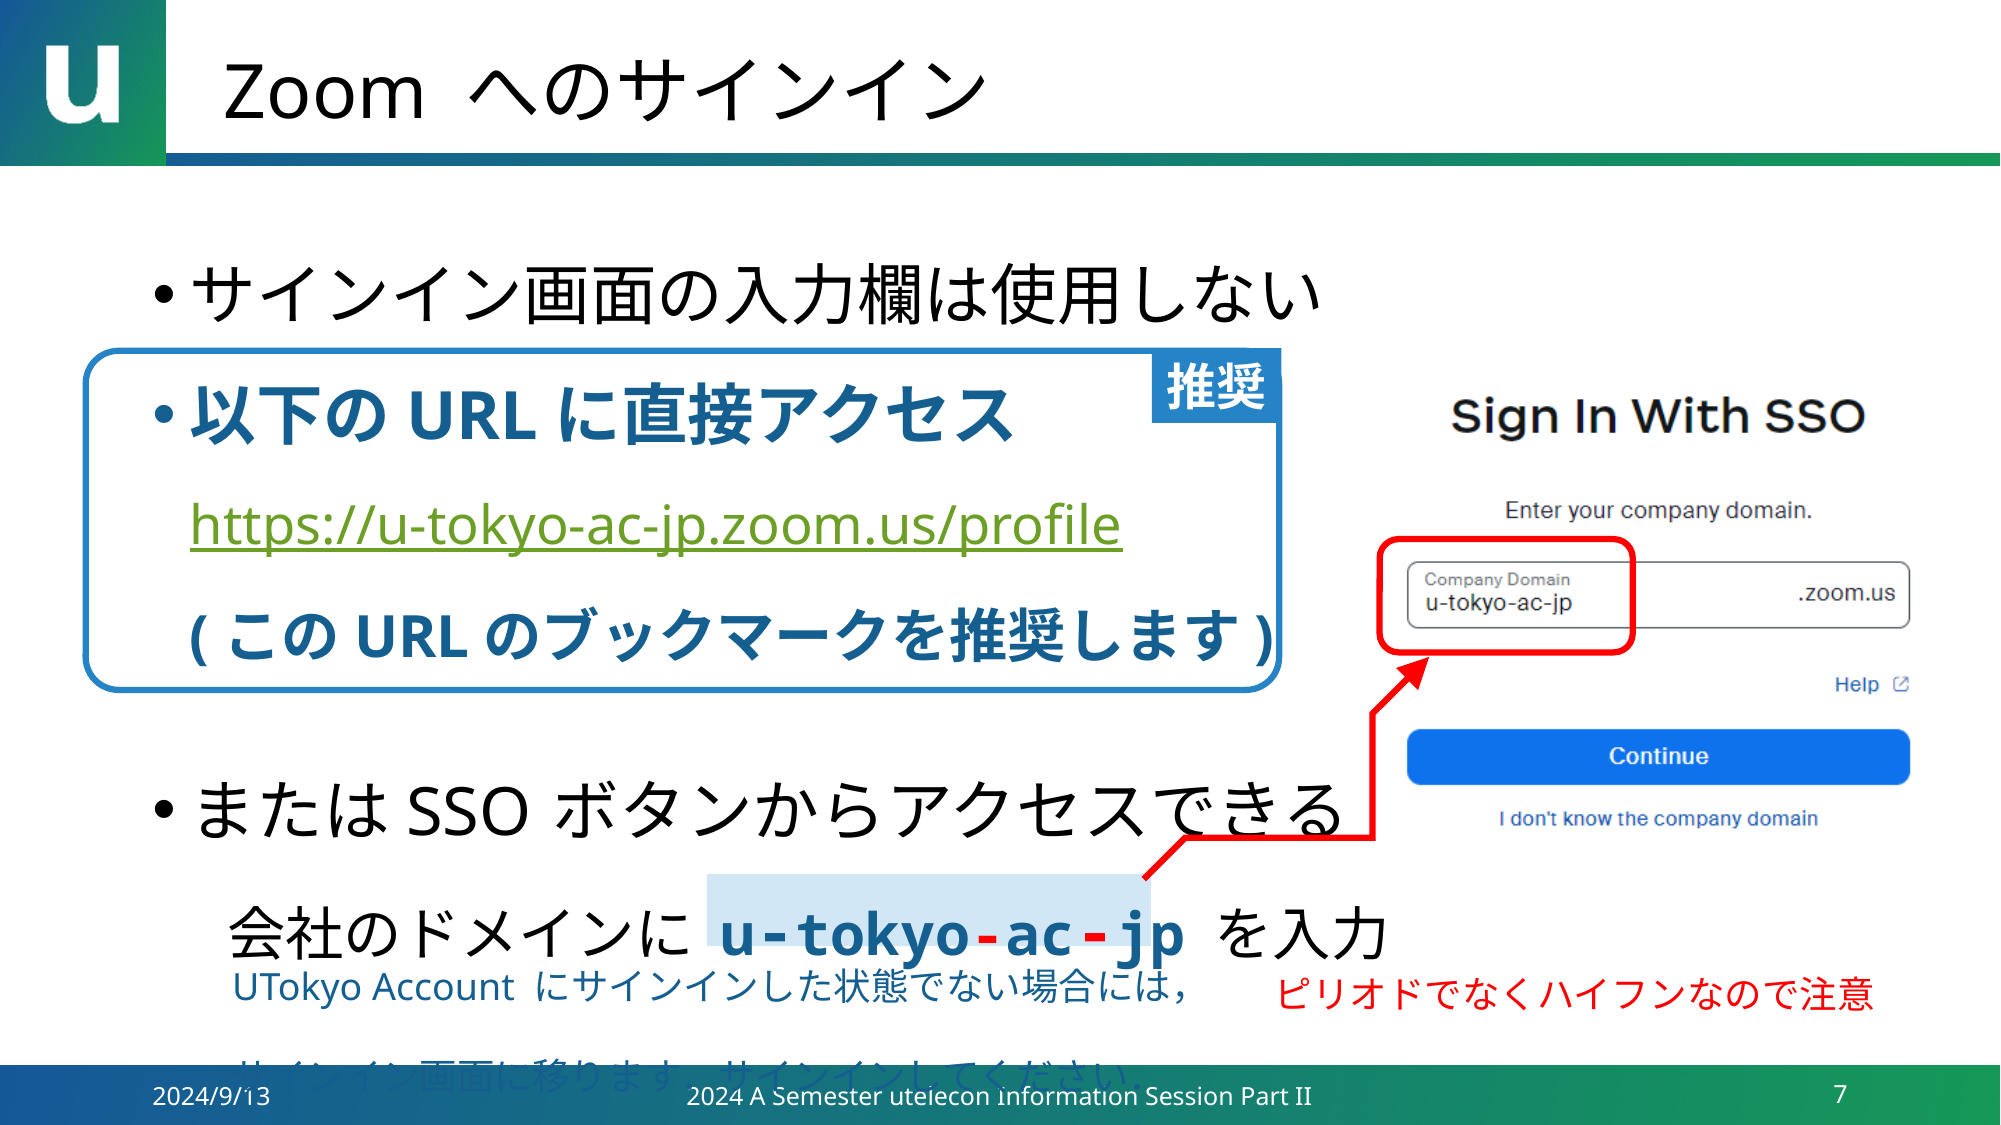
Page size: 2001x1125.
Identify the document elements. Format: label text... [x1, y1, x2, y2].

text_box ピリオドでなくハイフンなので注意 [1260, 964, 1915, 1024]
text_box 推奨 [1151, 348, 1282, 423]
picture [0, 0, 2000, 166]
title Zoom へのサインイン [208, 35, 1863, 154]
footer 2024 A Semester utelecon Information Session Part II [607, 1074, 1393, 1117]
picture [1357, 344, 1970, 883]
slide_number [137, 1074, 588, 1117]
slide_number 7 [1412, 1074, 1863, 1117]
picture [0, 1065, 2000, 1125]
text_box UTokyo Account にサインインした状態でない場合には， サインイン画面に移ります．サインインしてください． [217, 955, 1218, 1106]
text_box [1142, 713, 1357, 881]
text_box [84, 349, 137, 692]
list サインイン画面の入力欄は使用しない 以下のURLに直接アクセス https://u-tokyo-ac-jp.zoom.us/profile (このURLのブックマークを推奨します) またはSSO ボタンからアクセスできる 会社のドメインに u-tokyo-ac-jp を入力 [137, 205, 1863, 1055]
